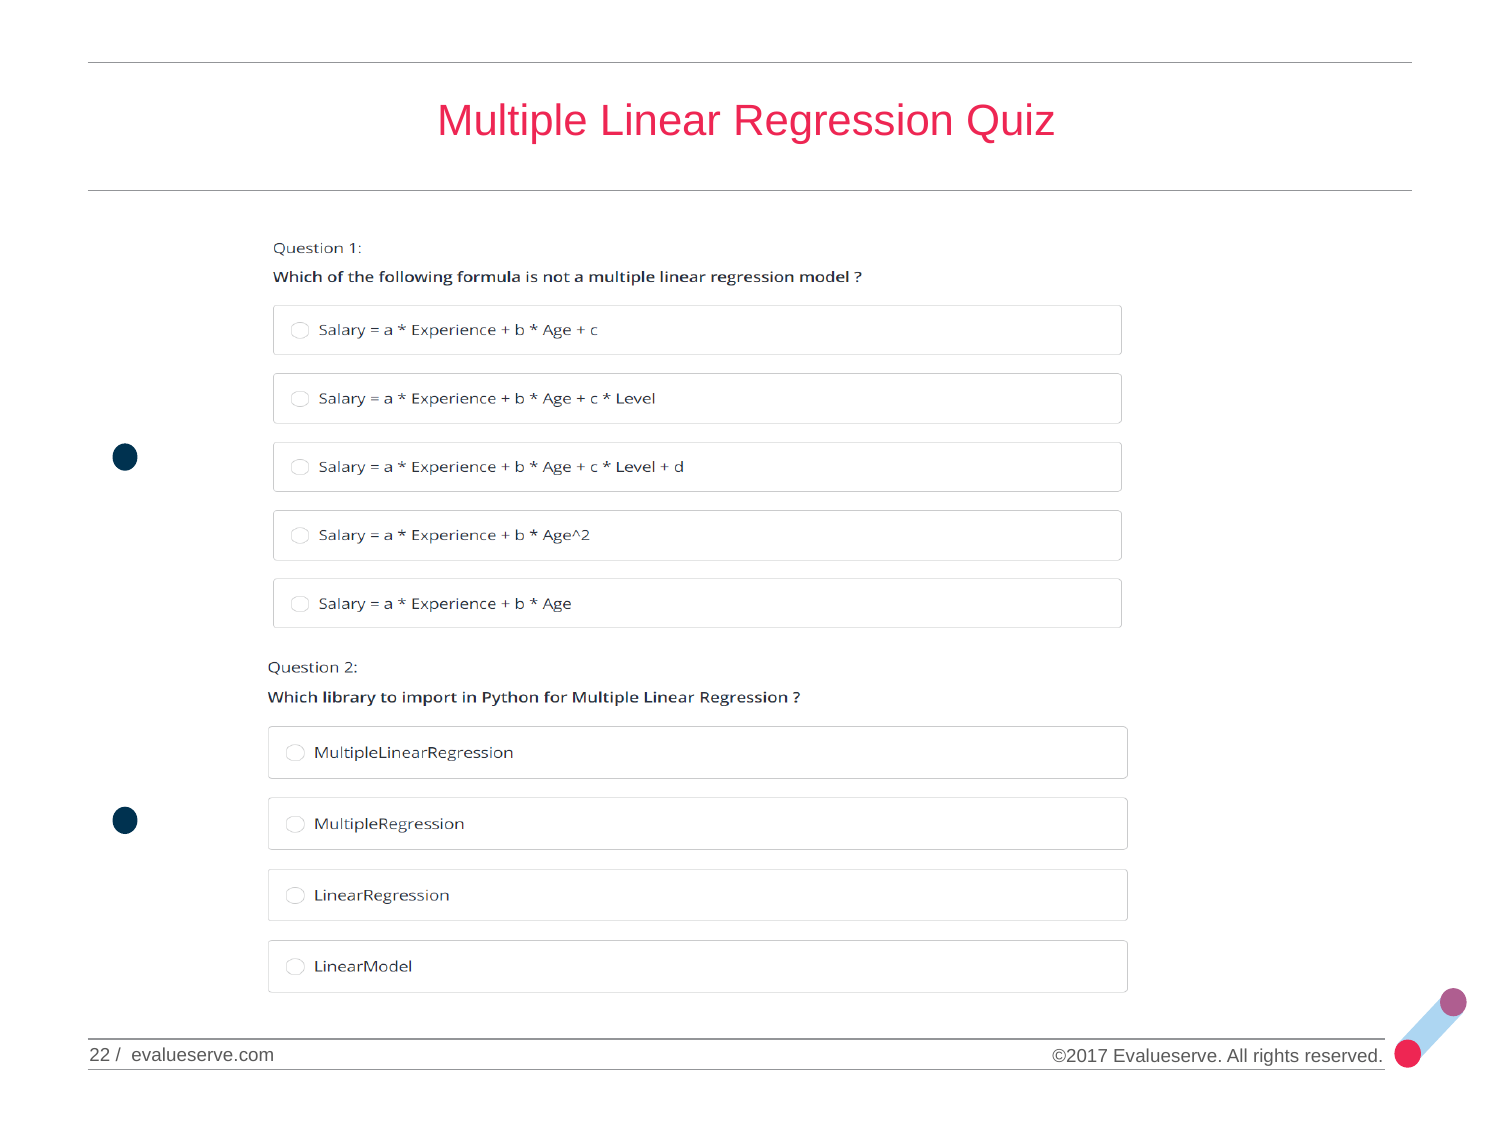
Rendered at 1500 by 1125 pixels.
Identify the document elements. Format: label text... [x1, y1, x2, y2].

picture [237, 226, 1170, 1030]
text_box Multiple Linear Regression Quiz [84, 85, 1409, 202]
text_box [112, 806, 138, 835]
footer ©2017 Evalueserve. All rights reserved. [908, 1041, 1384, 1069]
slide_number 22 / evalueserve.com [89, 1039, 311, 1069]
text_box [112, 443, 138, 471]
